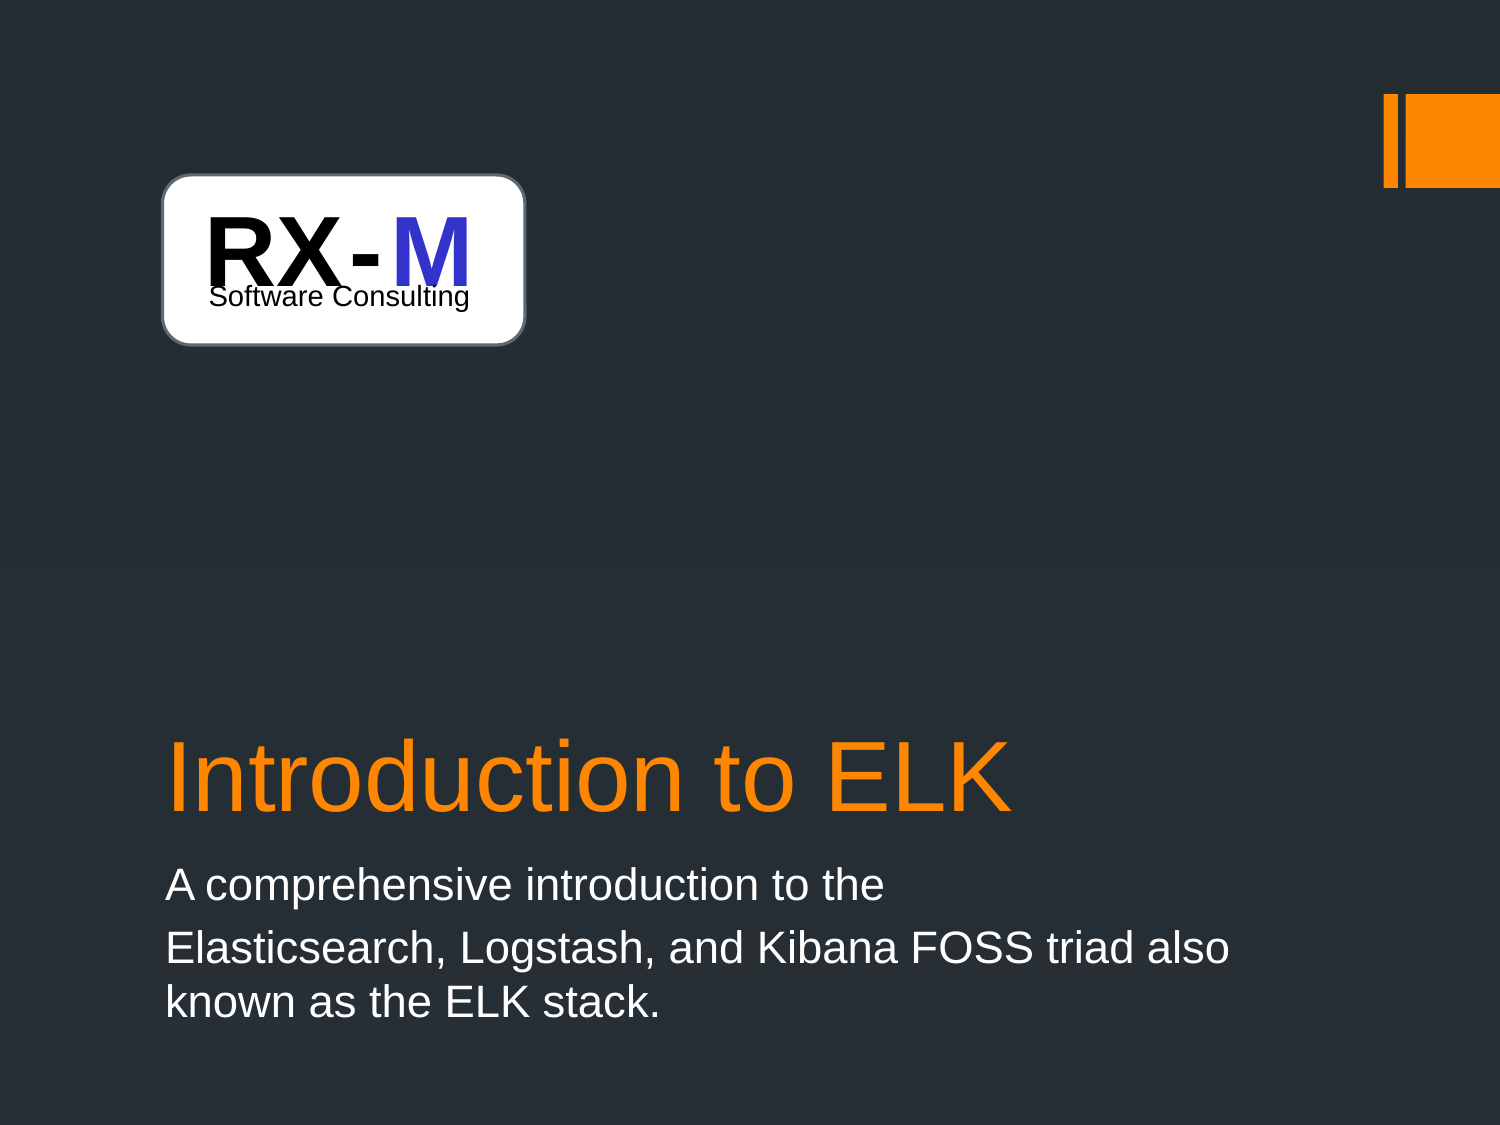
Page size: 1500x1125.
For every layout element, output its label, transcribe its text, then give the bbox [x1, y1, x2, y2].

subtitle A comprehensive introduction to the Elasticsearch, Logstash, and Kibana FOSS triad also known as the ELK stack. [150, 847, 1375, 1036]
text_box [160, 173, 527, 347]
text_box Software Consulting [190, 269, 490, 320]
text_box RX - M [189, 178, 504, 314]
title Introduction to ELK [150, 412, 1350, 839]
